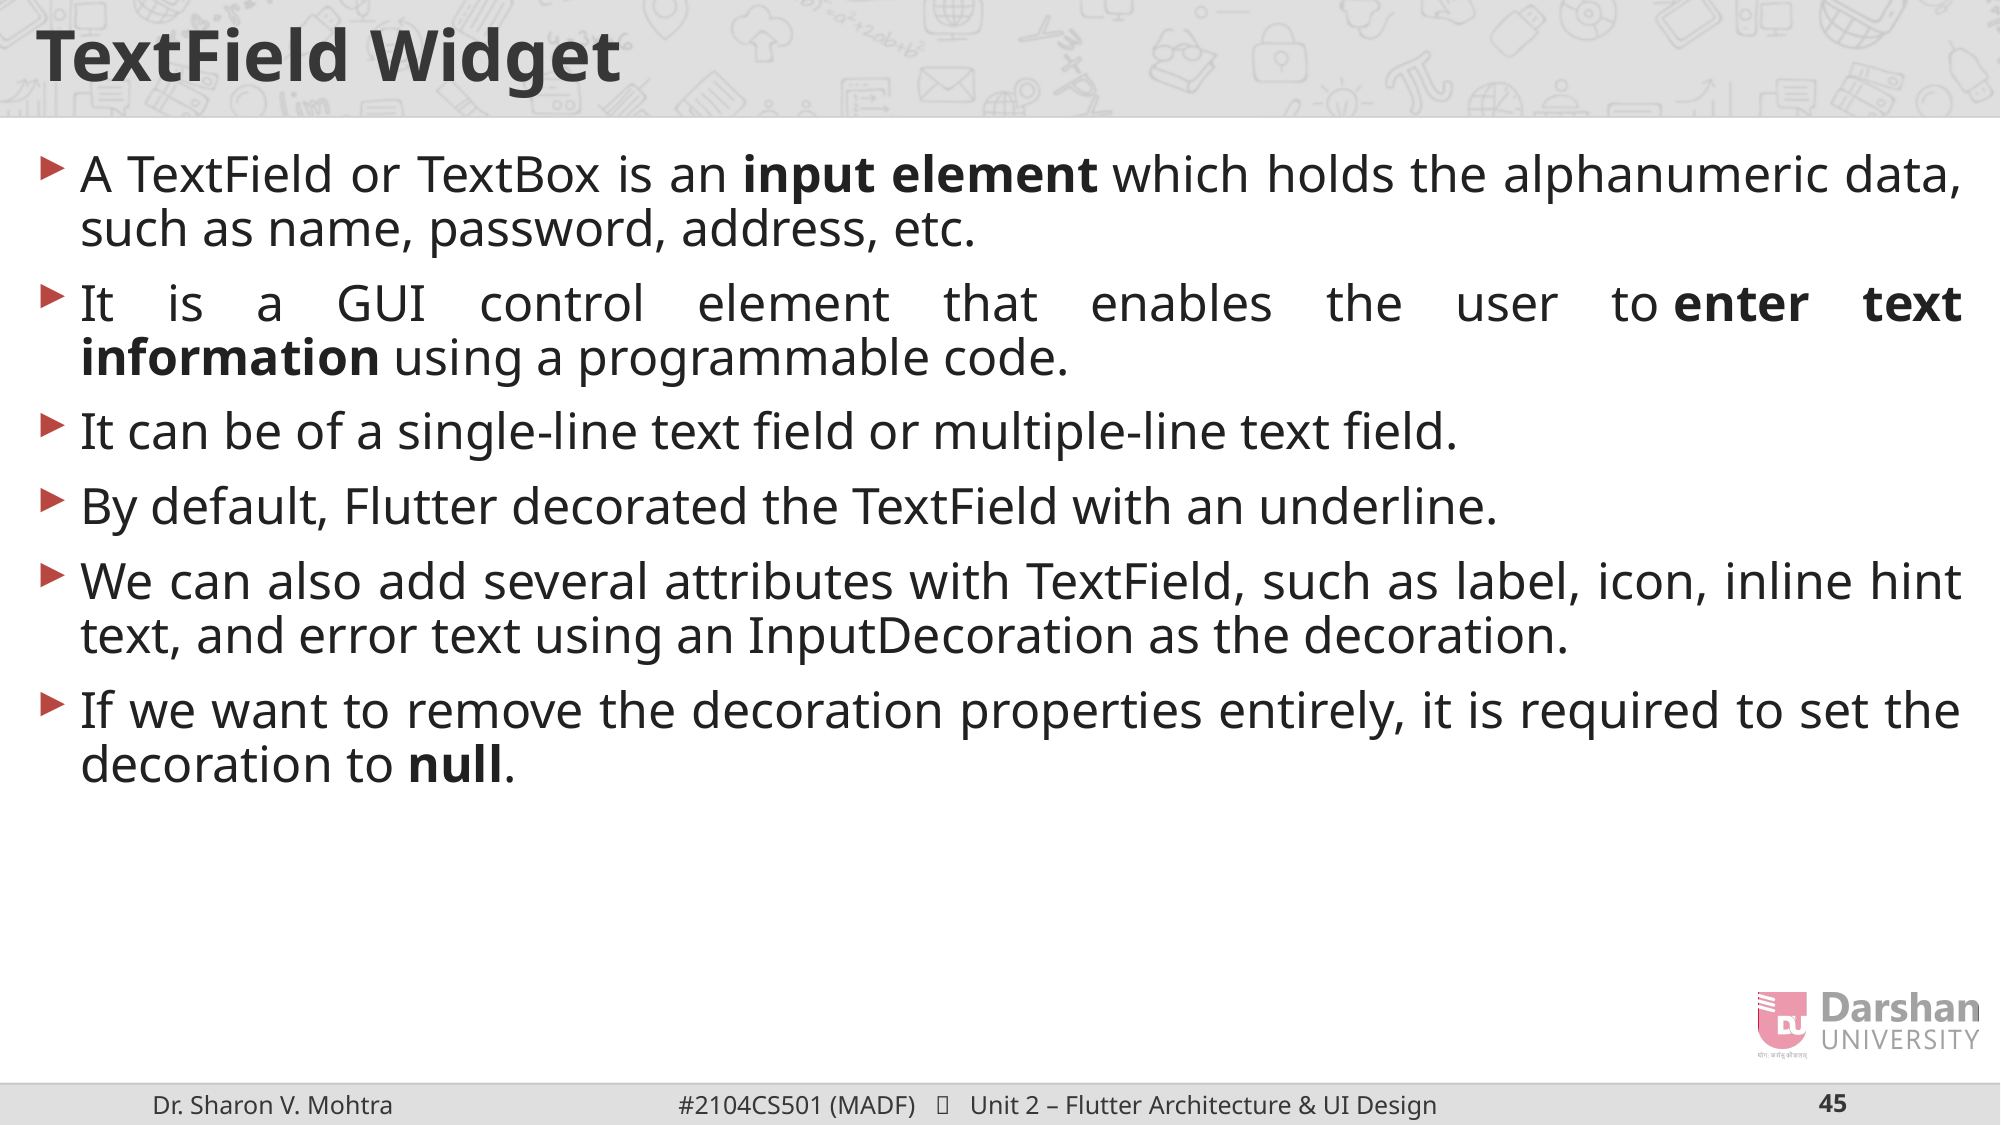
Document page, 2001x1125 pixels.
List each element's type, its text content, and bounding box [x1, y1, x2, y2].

text_box [521, 695, 1847, 989]
text_box [458, 702, 1083, 1033]
list A TextField or TextBox is an input element which holds the alphanumeric data, such as name, password, address, etc. It is a GUI control element that enables the user to enter text information using a programmable code. It can be of a single-line text field or multiple-line text field. By default, Flutter decorated the TextField with an underline. We can also add several attributes with TextField, such as label, icon, inline hint text, and error text using an InputDecoration as the decoration. If we want to remove the decoration properties entirely, it is required to set the decoration to null. [21, 141, 1979, 1059]
title TextField Widget [0, 0, 2000, 117]
